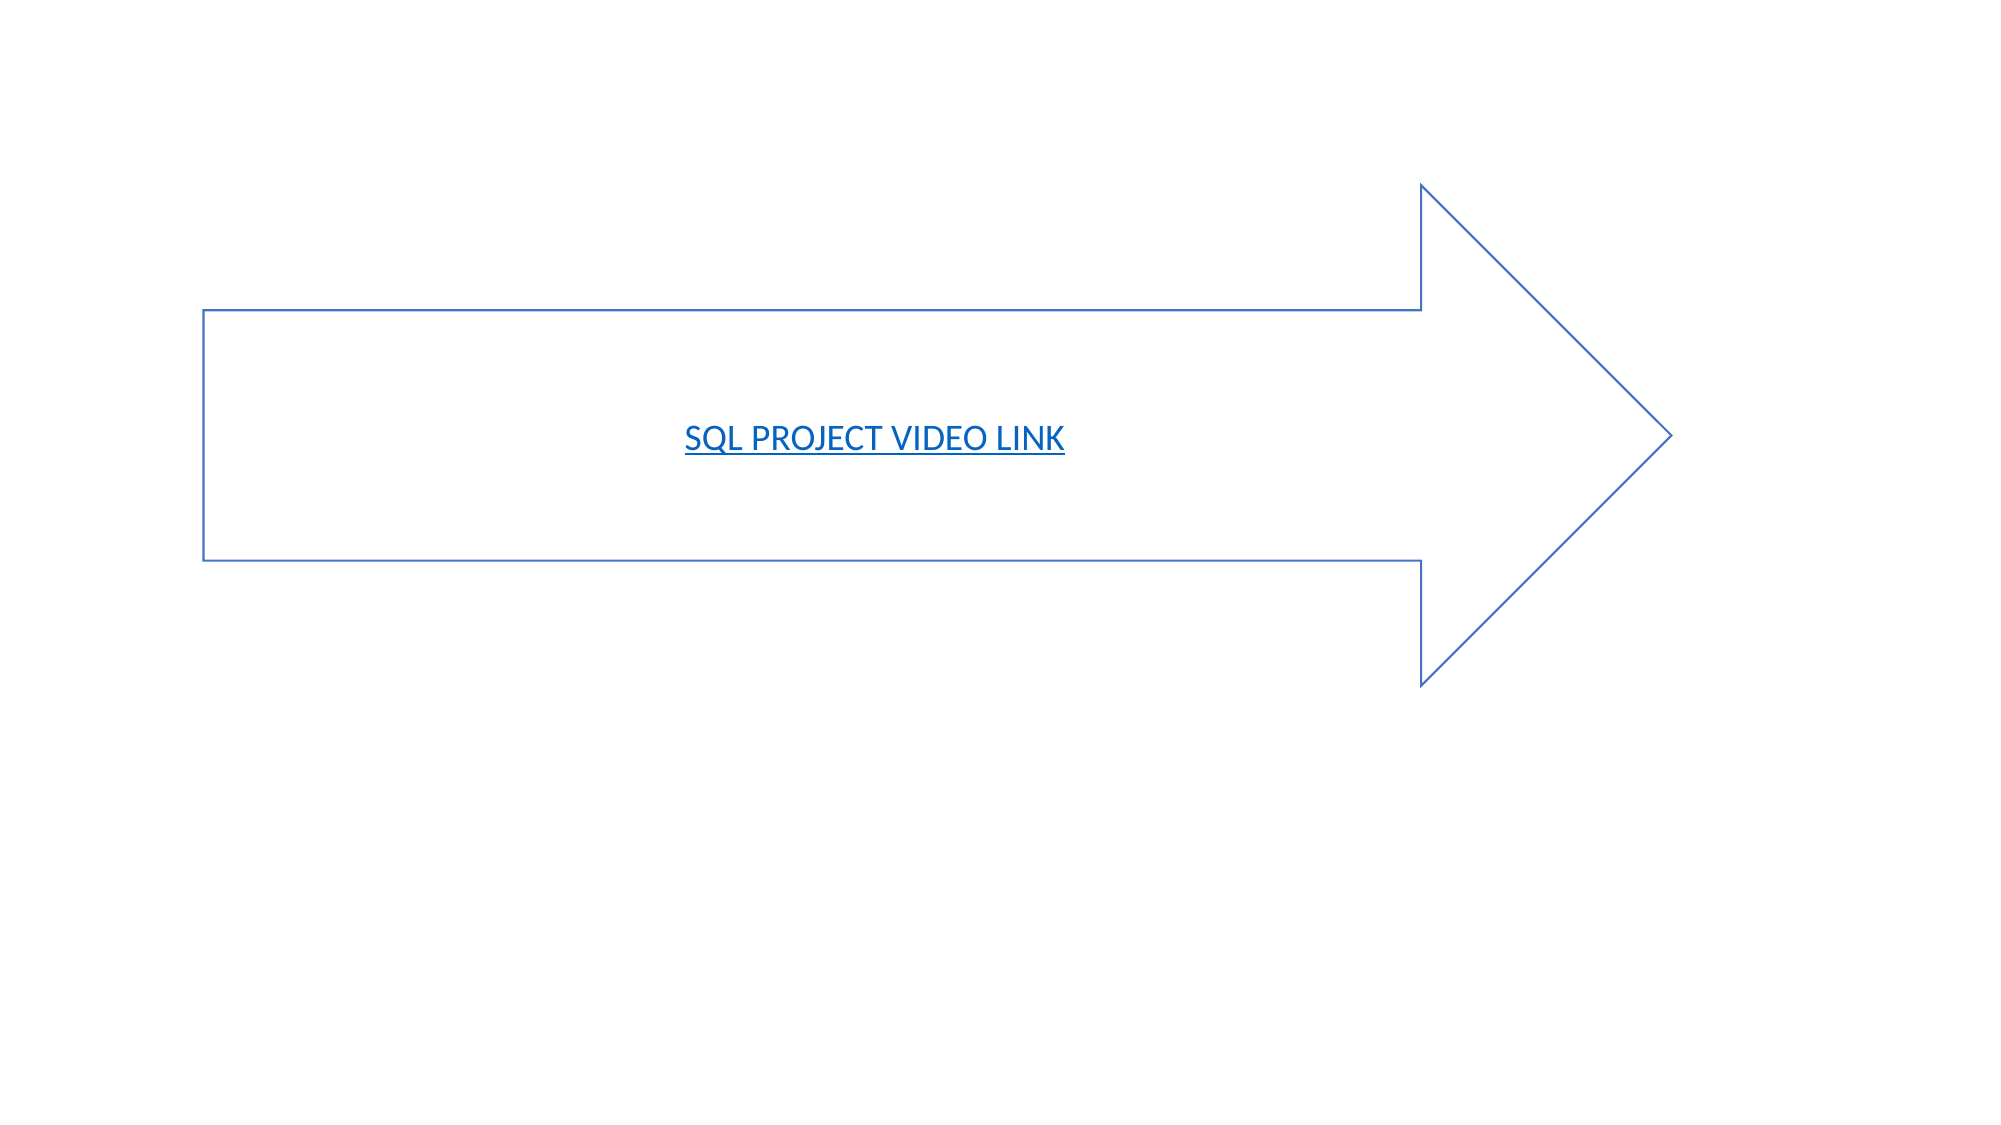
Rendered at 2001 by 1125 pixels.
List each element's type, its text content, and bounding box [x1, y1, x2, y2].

text_box SQL PROJECT VIDEO LINK [202, 182, 1673, 689]
